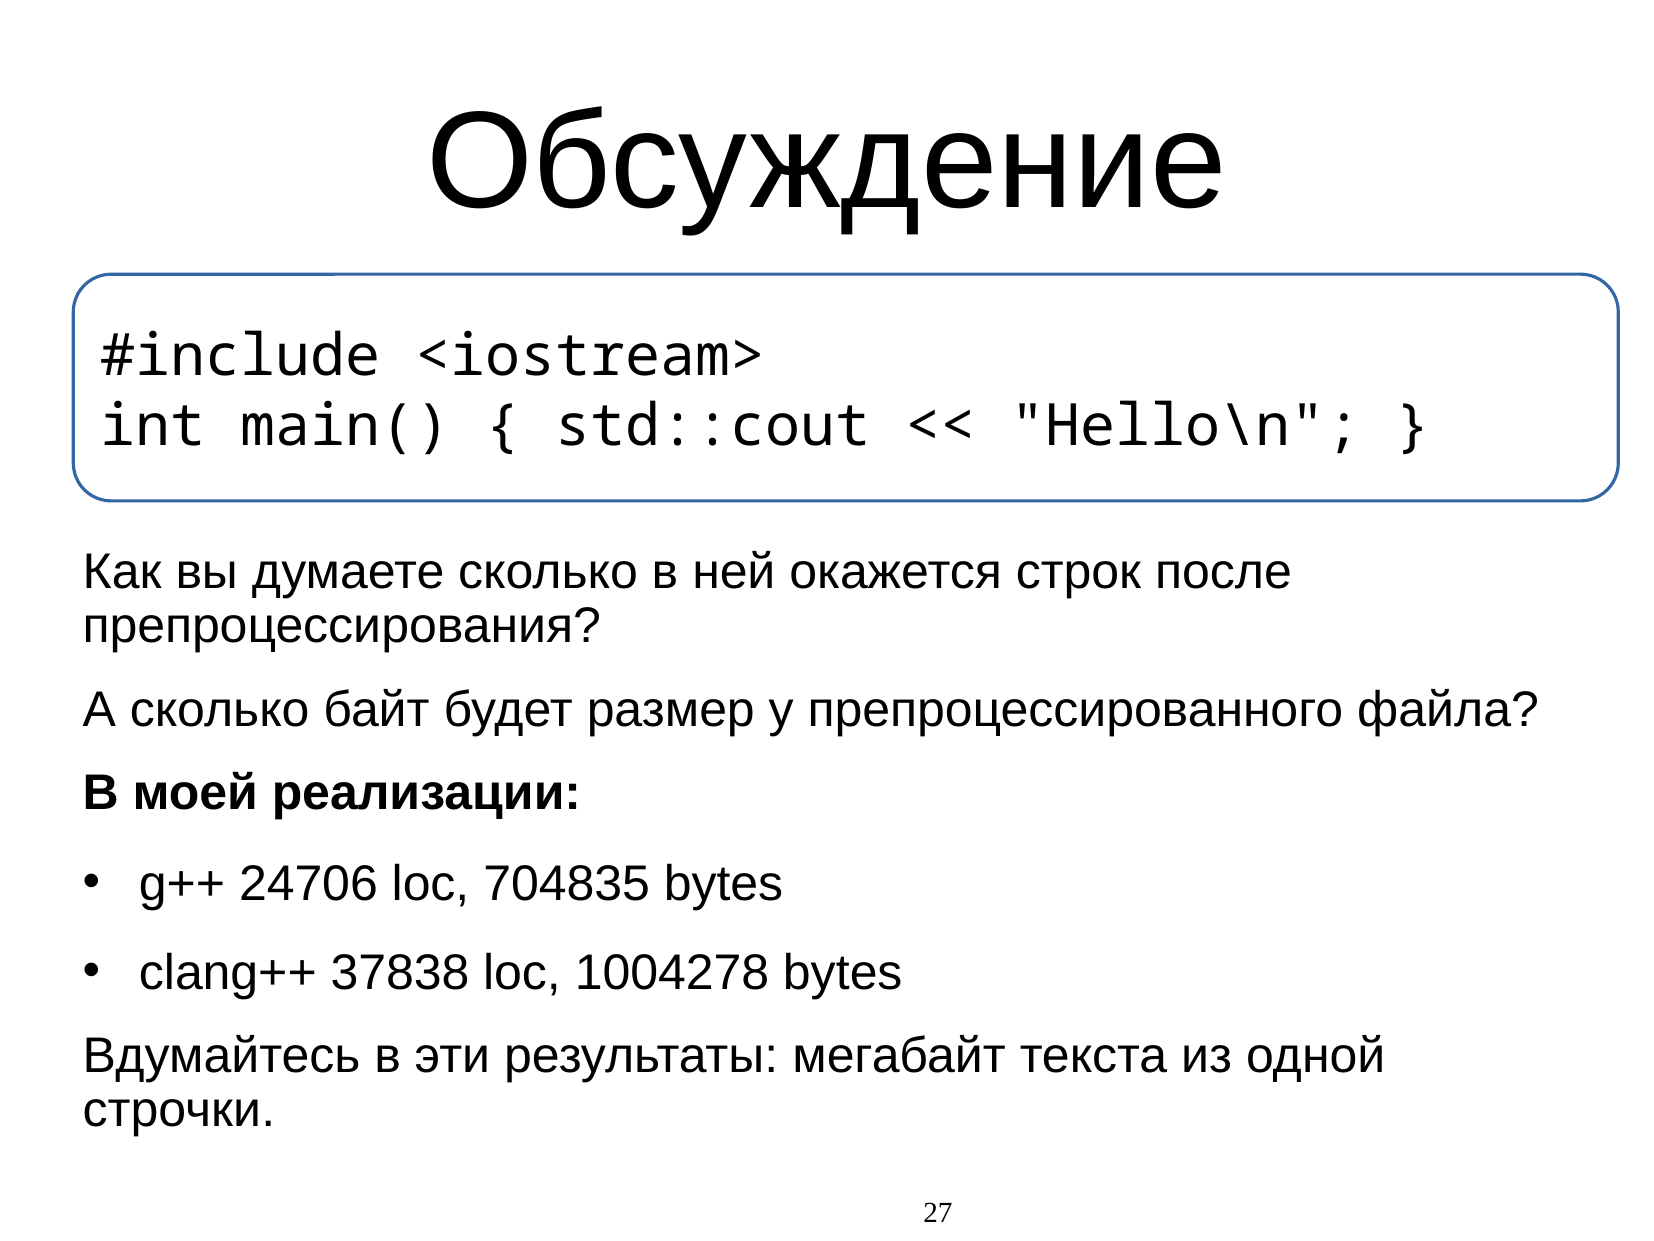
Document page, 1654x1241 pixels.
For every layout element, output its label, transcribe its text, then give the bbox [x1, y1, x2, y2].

list Как вы думаете сколько в ней окажется строк после препроцессирования? А сколько байт будет размер у препроцессированного файла? В моей реализации: g++ 24706 loc, 704835 bytes clang++ 37838 loc, 1004278 bytes Вдумайтесь в эти результаты: мегабайт текста из одной строчки. [82, 545, 1571, 1170]
text_box #include <iostream> int main() { std::cout << "Hello\n"; } [73, 274, 1619, 501]
title Обсуждение [82, 49, 1571, 257]
slide_number 27 [567, 1193, 953, 1241]
